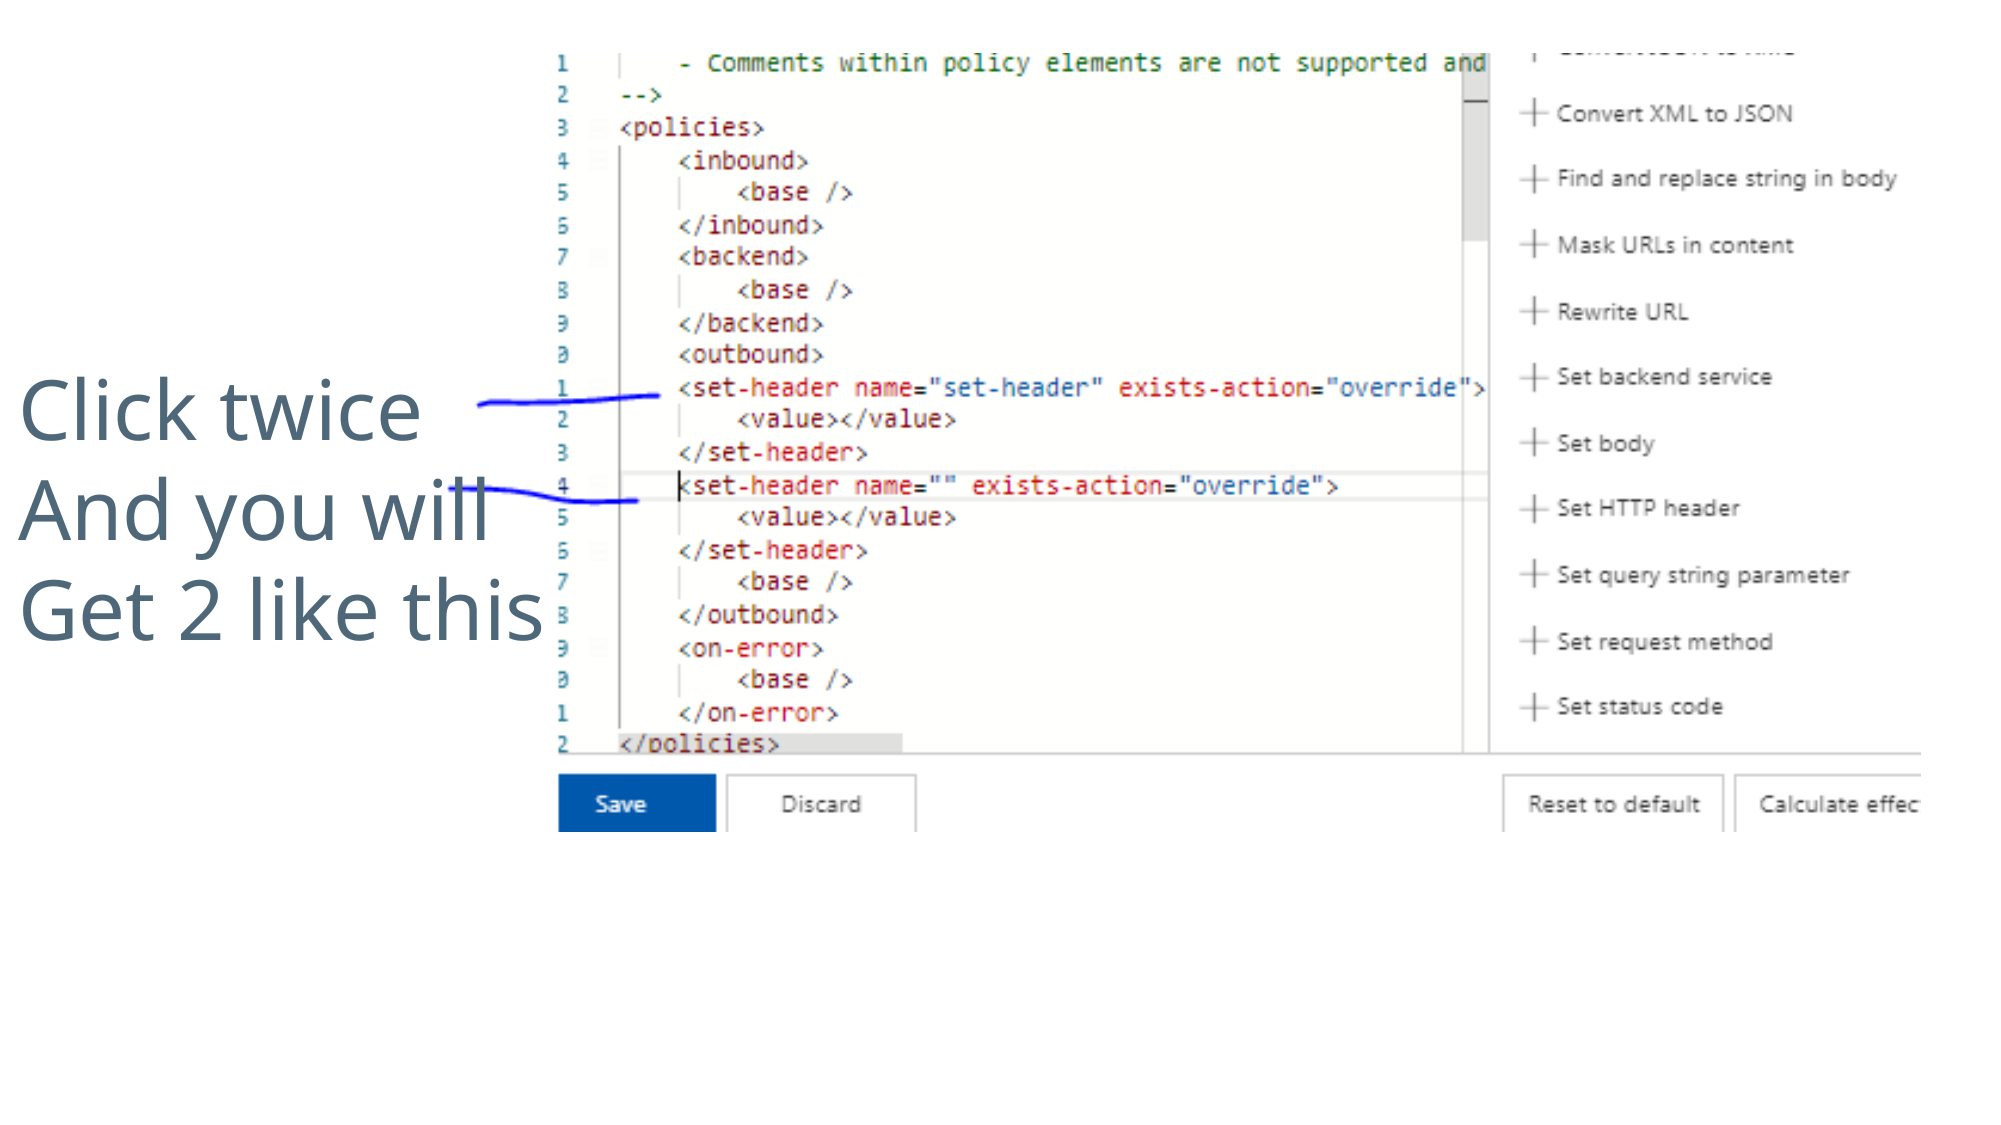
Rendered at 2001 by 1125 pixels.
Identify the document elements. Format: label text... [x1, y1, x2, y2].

text_box Click twice And you will Get 2 like this [18, 357, 447, 658]
picture [447, 53, 1921, 832]
